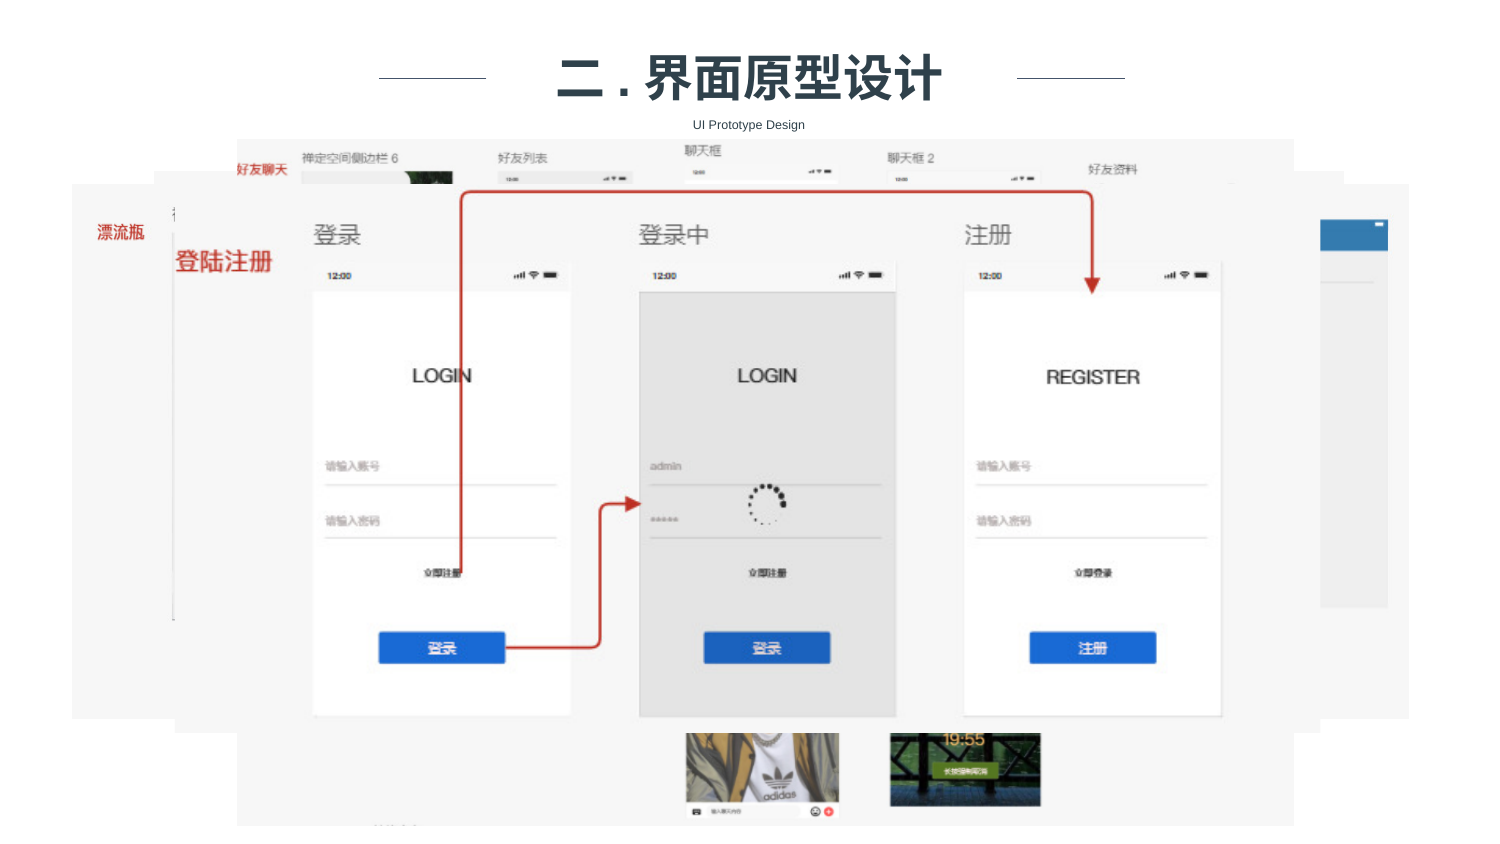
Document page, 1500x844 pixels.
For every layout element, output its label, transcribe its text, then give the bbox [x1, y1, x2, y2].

text_box 二.界面原型设计 [517, 79, 981, 114]
picture [72, 139, 1409, 826]
text_box 二.界面原型设计 [517, 39, 981, 78]
text_box UI Prototype Design [659, 114, 839, 139]
